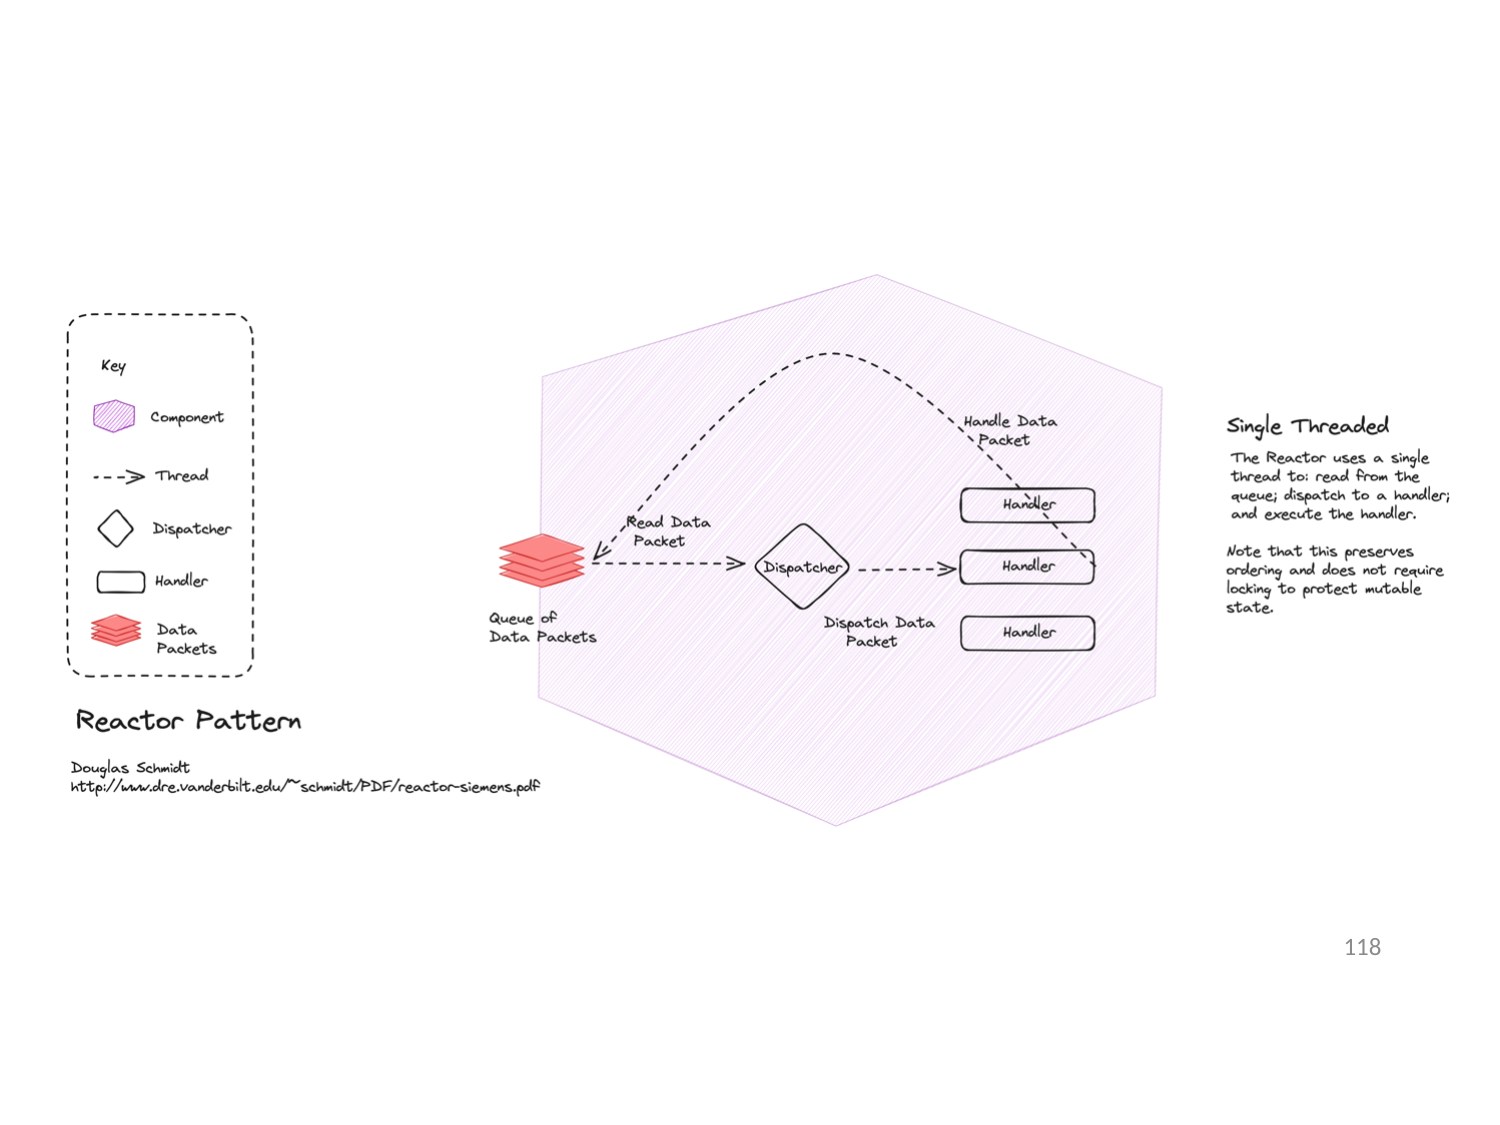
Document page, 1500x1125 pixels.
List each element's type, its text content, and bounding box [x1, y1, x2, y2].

slide_number 118 [1059, 922, 1397, 968]
picture [60, 267, 1467, 835]
